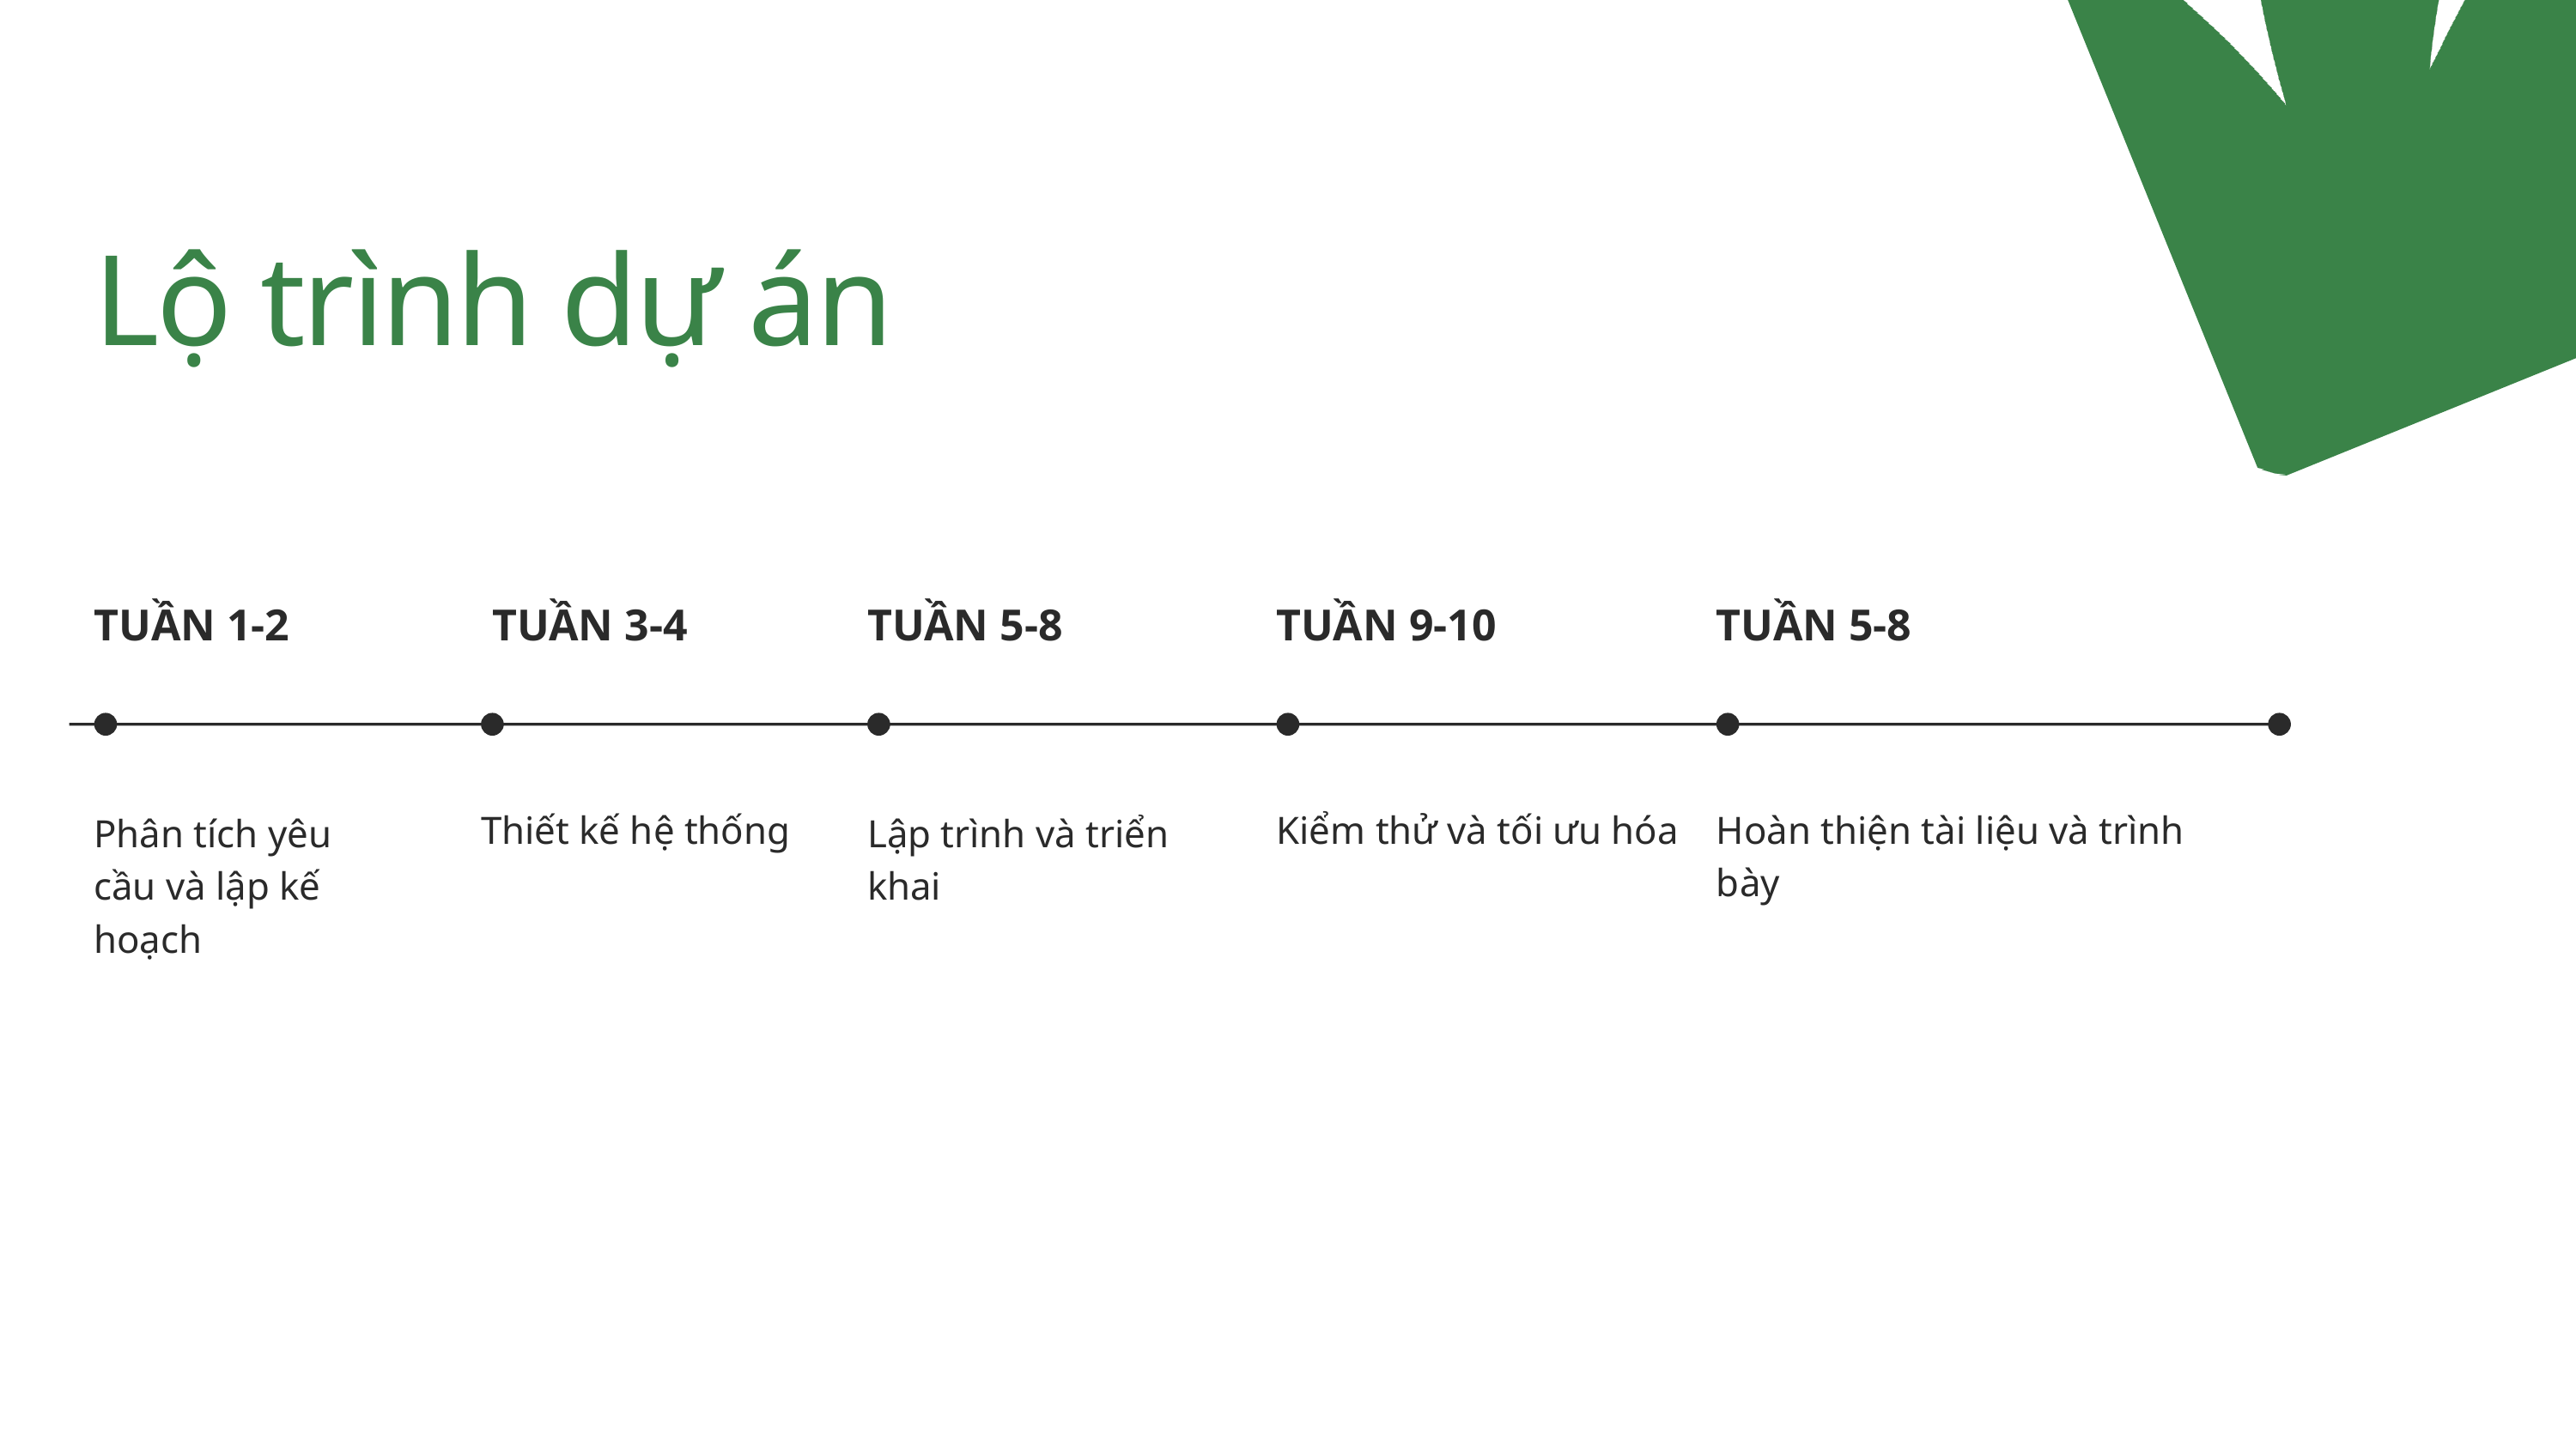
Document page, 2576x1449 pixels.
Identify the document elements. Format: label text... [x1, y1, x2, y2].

text_box Phân tích yêu cầu và lập kế hoạch [94, 803, 398, 961]
text_box TUẦN 3-4 [492, 597, 705, 650]
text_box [1716, 712, 1740, 737]
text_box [866, 712, 890, 737]
text_box TUẦN 5-8 [867, 597, 1090, 650]
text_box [2268, 712, 2292, 737]
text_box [94, 712, 118, 737]
text_box TUẦN 5-8 [1716, 597, 1939, 650]
text_box TUẦN 1-2 [94, 597, 331, 650]
text_box [2068, 0, 2576, 485]
text_box Lộ trình dự án [94, 220, 2280, 371]
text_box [480, 712, 504, 737]
text_box Hoàn thiện tài liệu và trình bày [1716, 798, 2257, 905]
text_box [1276, 712, 1300, 737]
text_box Kiểm thử và tối ưu hóa [1276, 798, 1698, 852]
text_box Lập trình và triển khai [867, 803, 1245, 908]
text_box Thiết kế hệ thống [481, 798, 795, 852]
text_box TUẦN 9-10 [1276, 597, 1499, 650]
